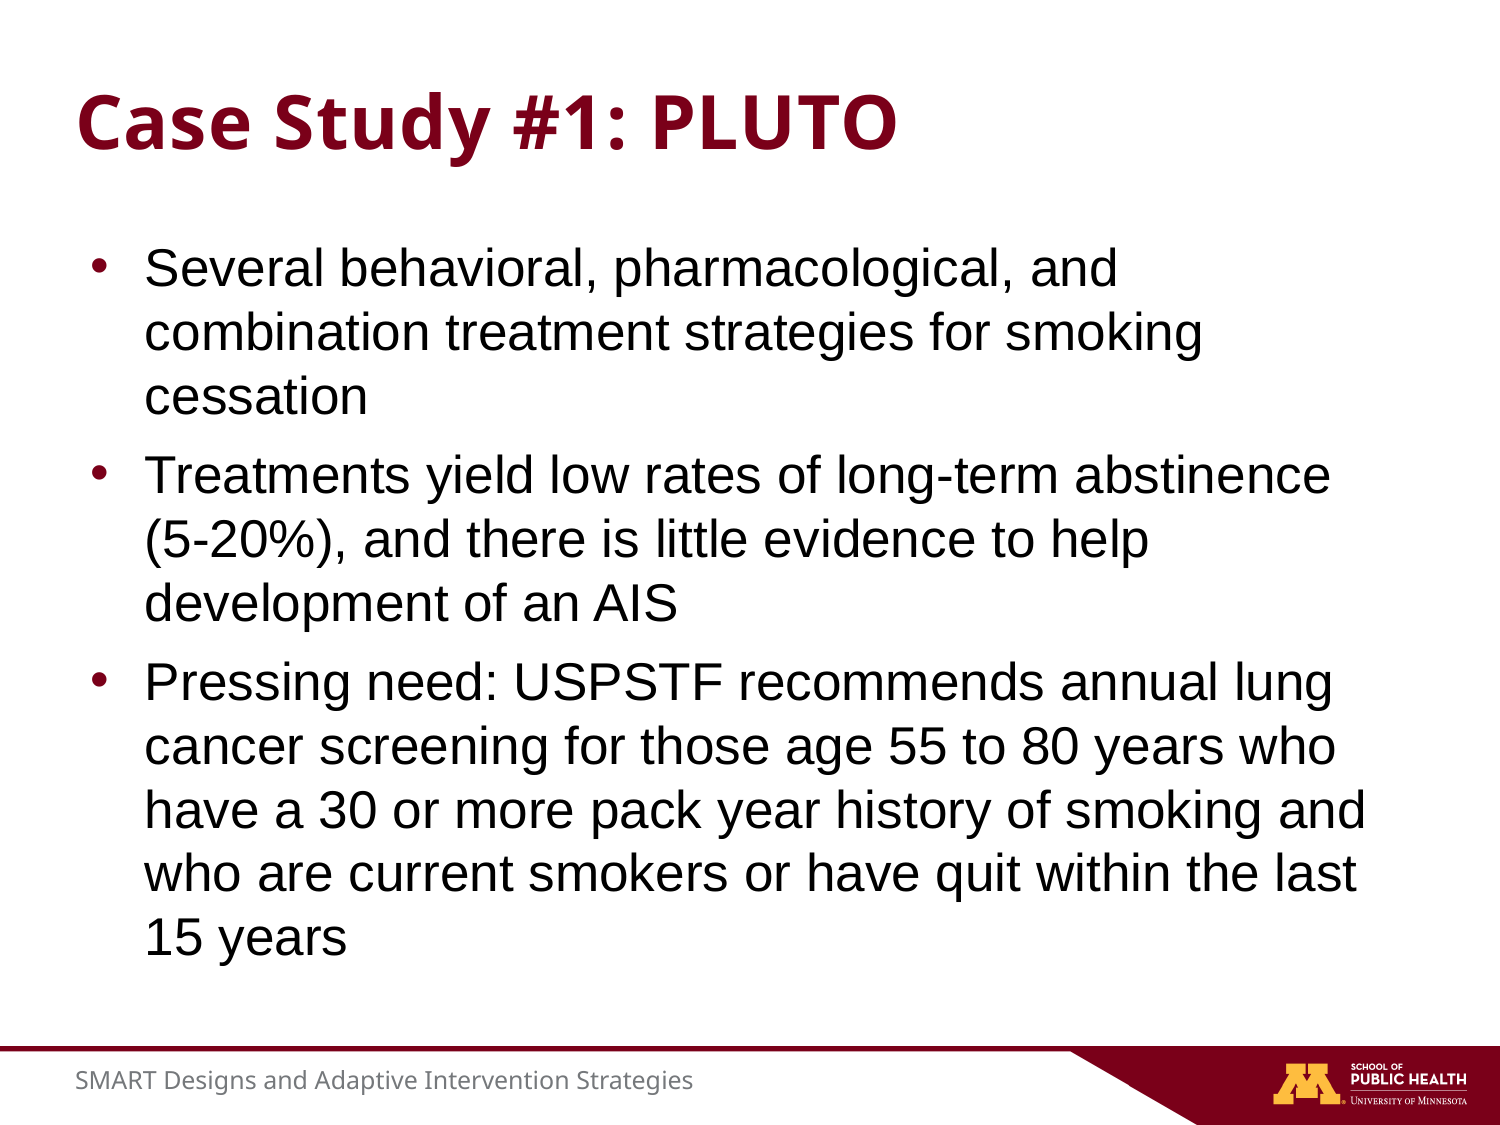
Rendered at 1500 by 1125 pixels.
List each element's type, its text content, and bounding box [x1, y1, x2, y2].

title Case Study #1: PLUTO [75, 74, 1425, 189]
picture [0, 1046, 1500, 1125]
slide_number SMART Designs and Adaptive Intervention Strategies [75, 1064, 1077, 1111]
list Several behavioral, pharmacological, and combination treatment strategies for smoking cessation Treatments yield low rates of long-term abstinence (5-20%), and there is little evidence to help development of an AIS Pressing need: USPSTF recommends annual lung cancer screening for those age 55 to 80 years who have a 30 or more pack year history of smoking and who are current smokers or have quit within the last 15 years [75, 225, 1425, 976]
